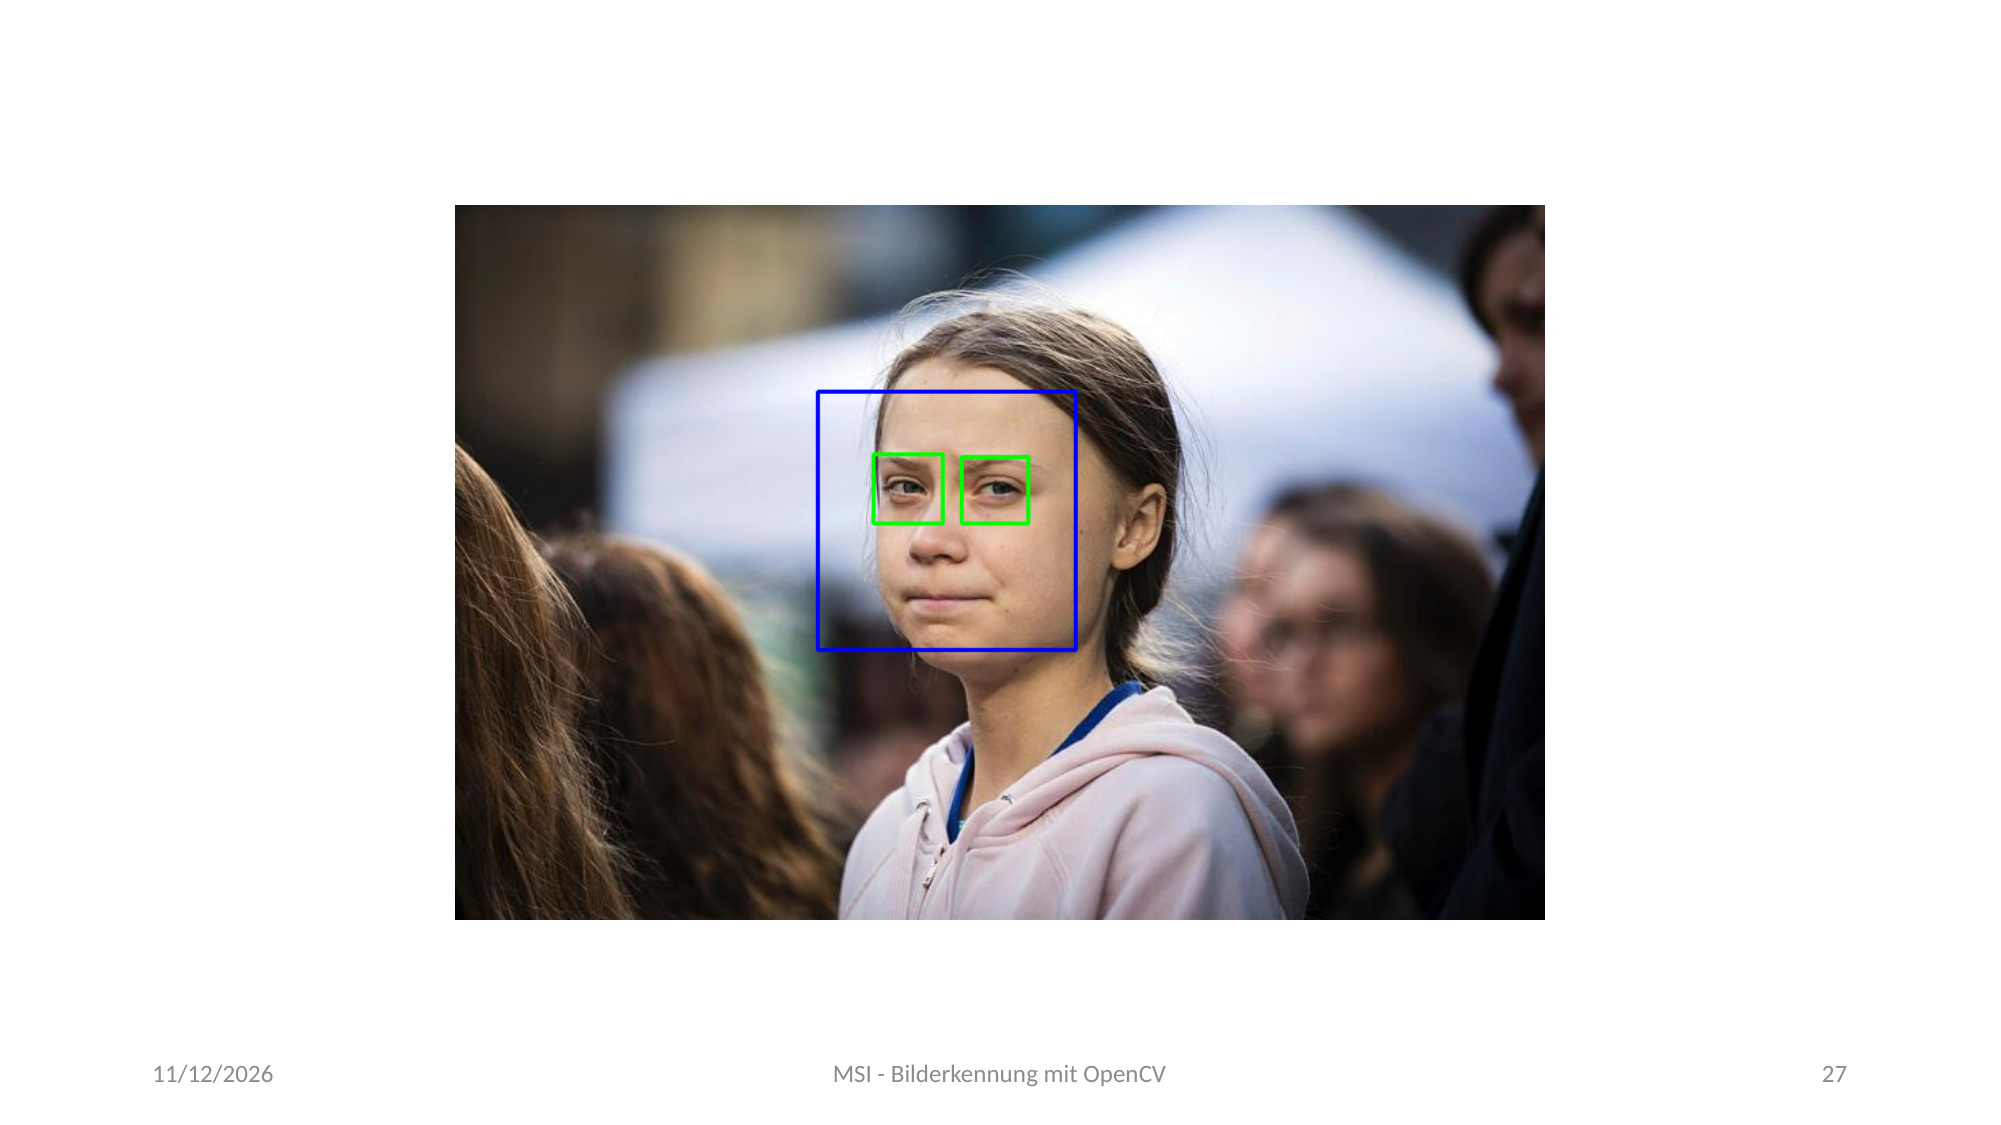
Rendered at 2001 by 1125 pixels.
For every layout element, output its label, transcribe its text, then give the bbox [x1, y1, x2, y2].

slide_number 27 [1412, 1042, 1863, 1103]
footer MSI - Bilderkennung mit OpenCV [662, 1042, 1338, 1103]
picture [455, 205, 1545, 920]
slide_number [137, 1042, 588, 1103]
